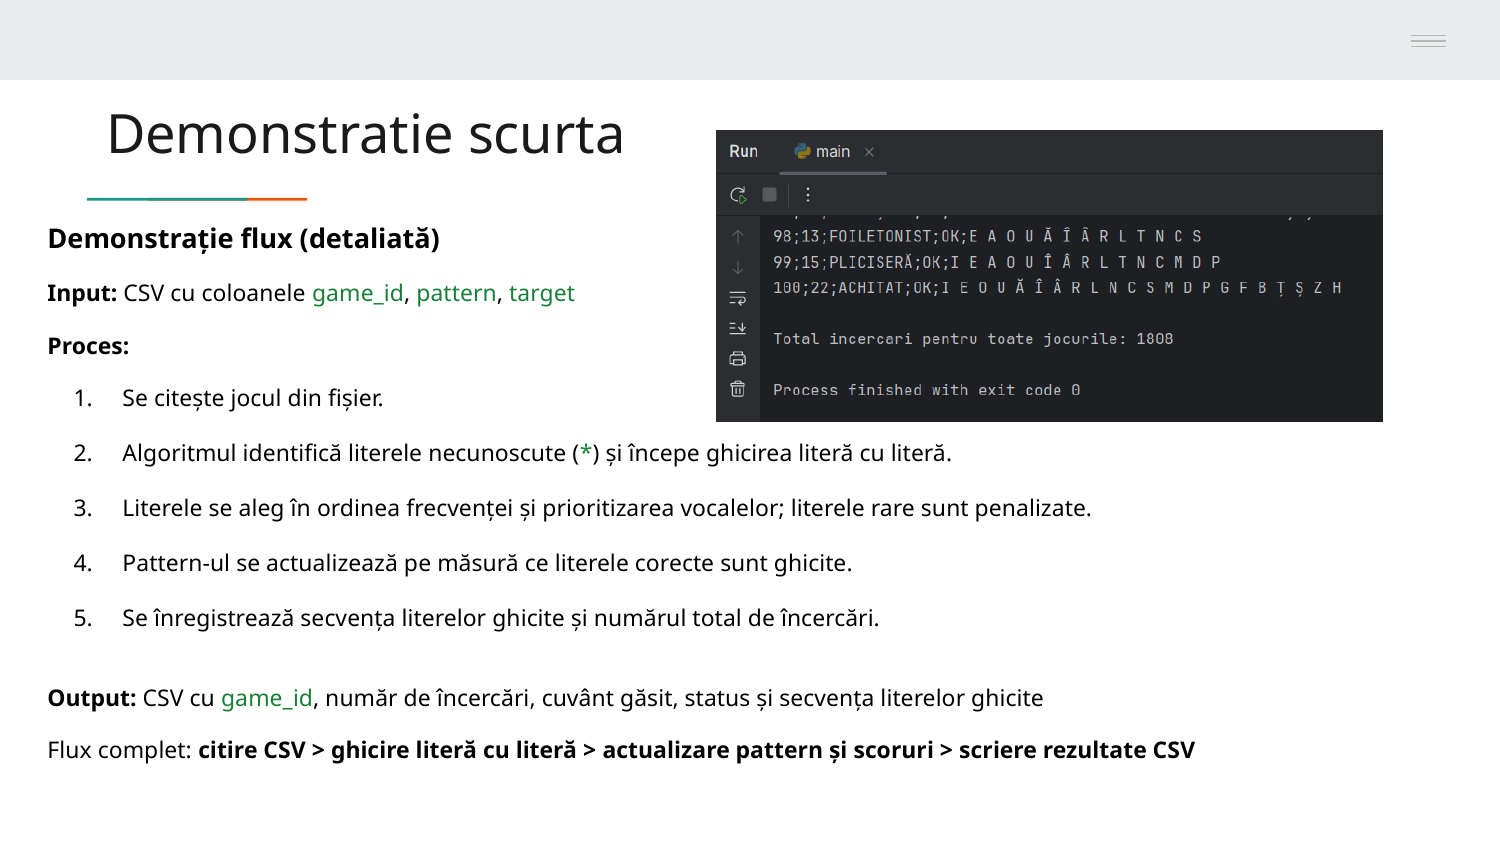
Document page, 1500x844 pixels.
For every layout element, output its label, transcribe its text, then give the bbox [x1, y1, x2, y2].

list Demonstrație flux (detaliată) Input: CSV cu coloanele game_id, pattern, target Proces: Se citește jocul din fișier. Algoritmul identifică literele necunoscute (*) și începe ghicirea literă cu literă. Literele se aleg în ordinea frecvenței și prioritizarea vocalelor; literele rare sunt penalizate. Pattern-ul se actualizează pe măsură ce literele corecte sunt ghicite. Se înregistrează secvența literelor ghicite și numărul total de încercări. Output: CSV cu game_id, număr de încercări, cuvânt găsit, status și secvența literelor ghicite Flux complet: citire CSV > ghicire literă cu literă > actualizare pattern și scoruri > scriere rezultate CSV [32, 206, 1454, 784]
title Demonstratie scurta [90, 84, 730, 206]
picture [715, 130, 1383, 422]
